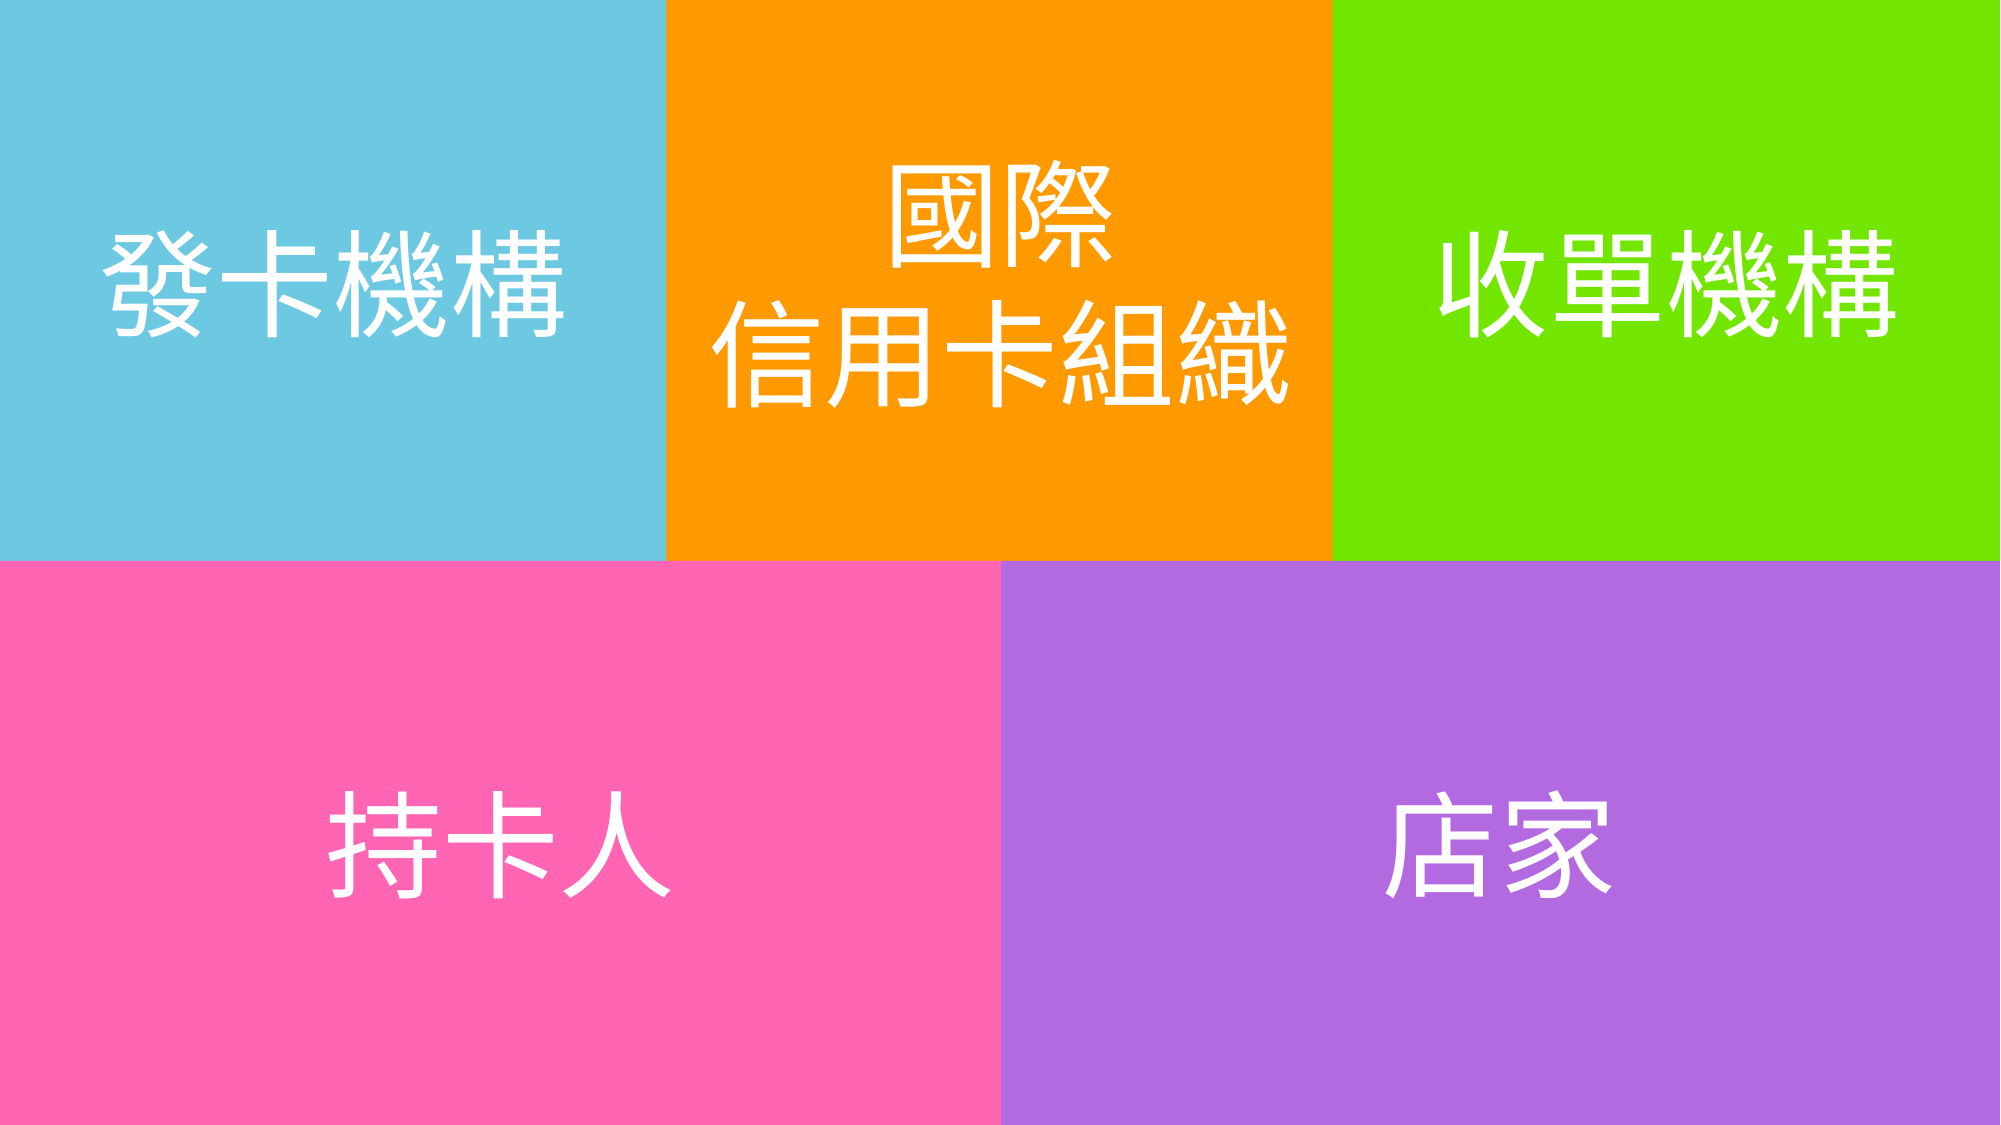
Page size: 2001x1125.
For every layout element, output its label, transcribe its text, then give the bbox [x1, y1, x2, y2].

text_box 國際 信用卡組織 [664, 0, 1331, 559]
text_box 發卡機構 [0, 0, 664, 559]
text_box 收單機構 [1331, 0, 2000, 559]
text_box 店家 [1003, 559, 2000, 1125]
text_box 持卡人 [0, 559, 1003, 1125]
